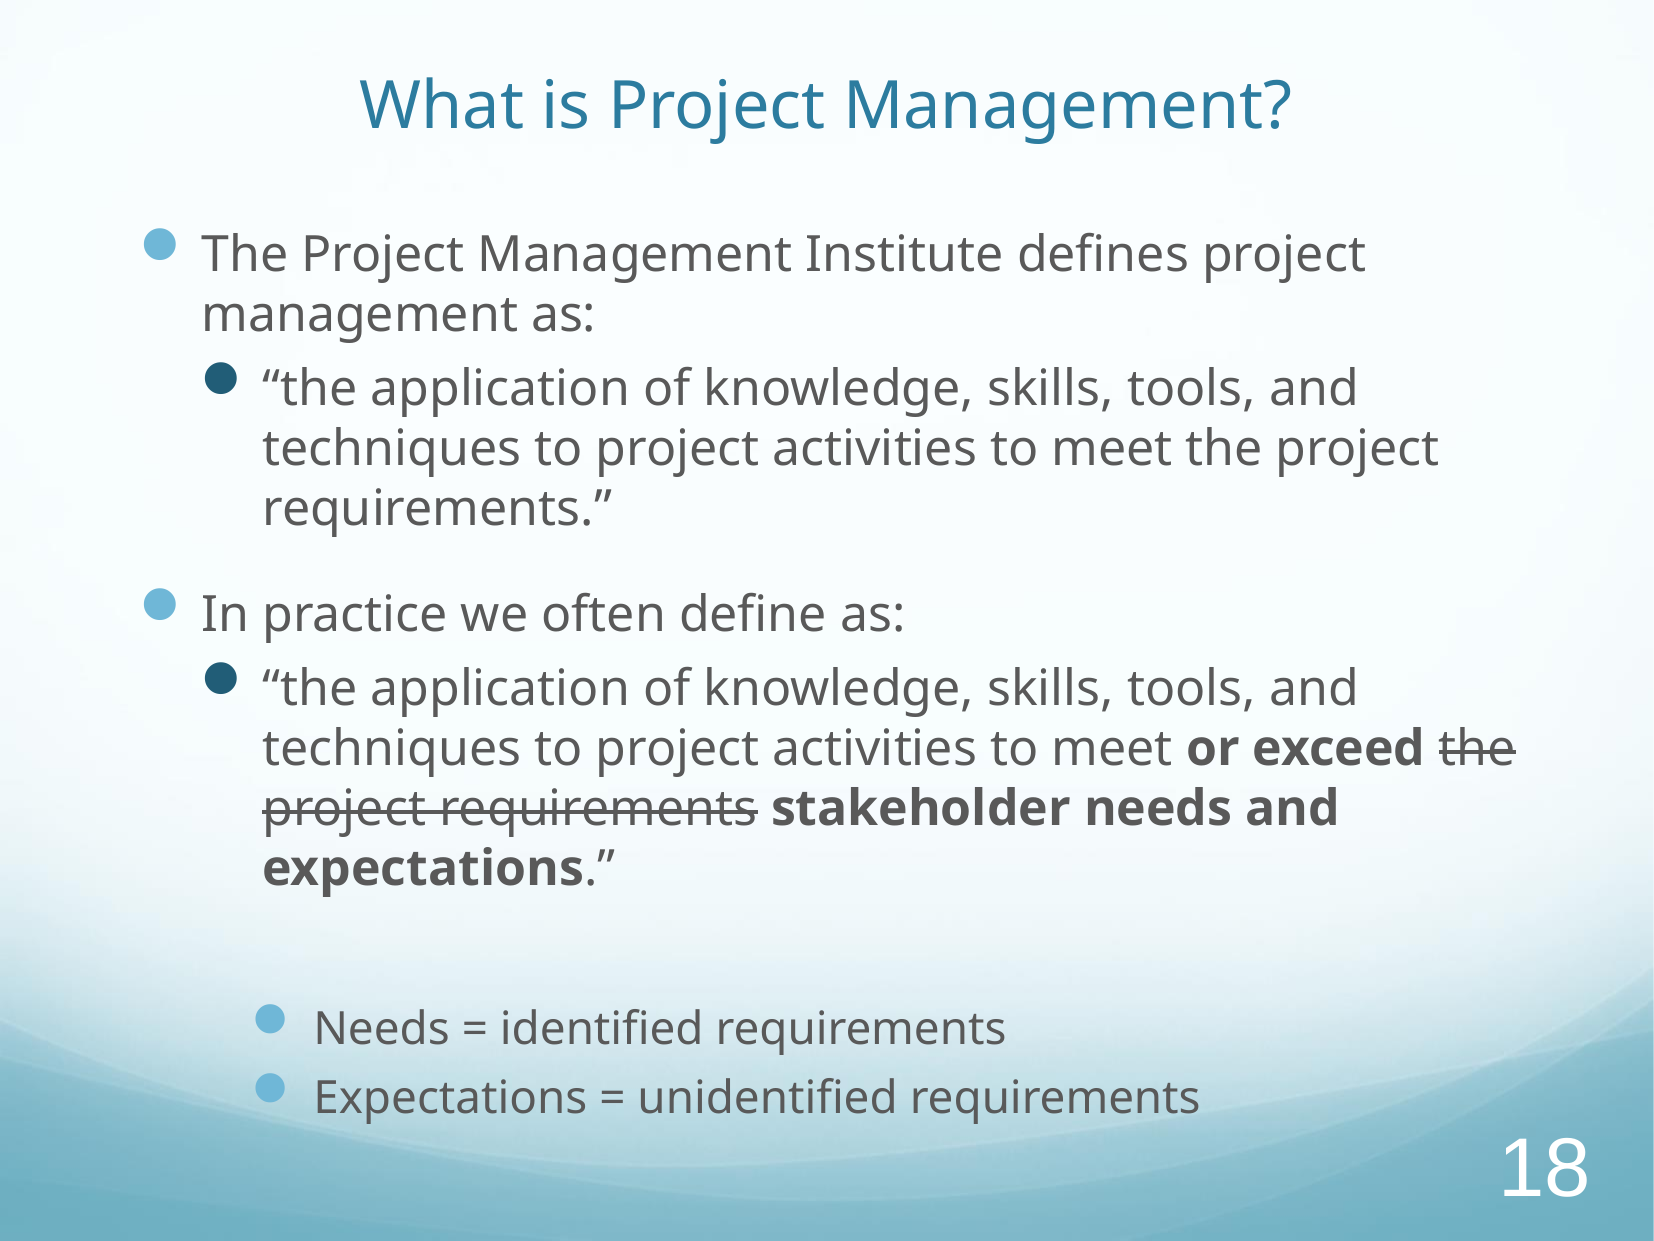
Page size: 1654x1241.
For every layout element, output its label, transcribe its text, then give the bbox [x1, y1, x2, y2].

picture [0, 151, 1654, 1241]
list The Project Management Institute defines project management as: “the application of knowledge, skills, tools, and techniques to project activities to meet the project requirements.” In practice we often define as: “the application of knowledge, skills, tools, and techniques to project activities to meet or exceed the project requirements stakeholder needs and expectations.” Needs = identified requirements Expectations = unidentified requirements [122, 213, 1590, 958]
slide_number 18 [1428, 1134, 1608, 1201]
title What is Project Management? [0, 0, 1654, 151]
